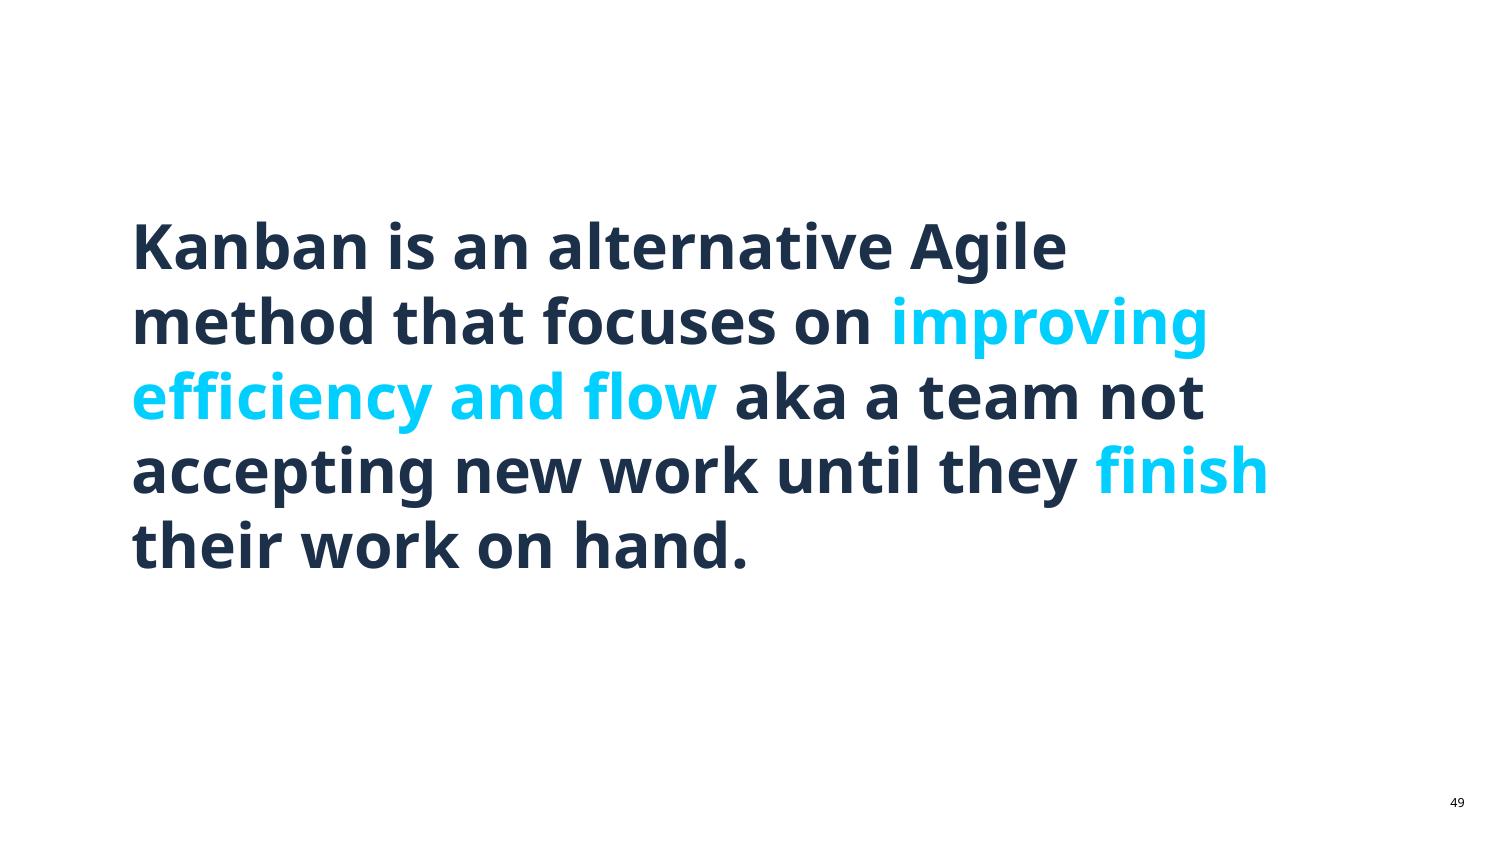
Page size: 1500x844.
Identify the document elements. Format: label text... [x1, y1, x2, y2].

slide_number ‹#› [1389, 781, 1480, 825]
title Kanban is an alternative Agile method that focuses on improving efficiency and flow aka a team not accepting new work until they finish their work on hand. [116, 87, 1329, 701]
